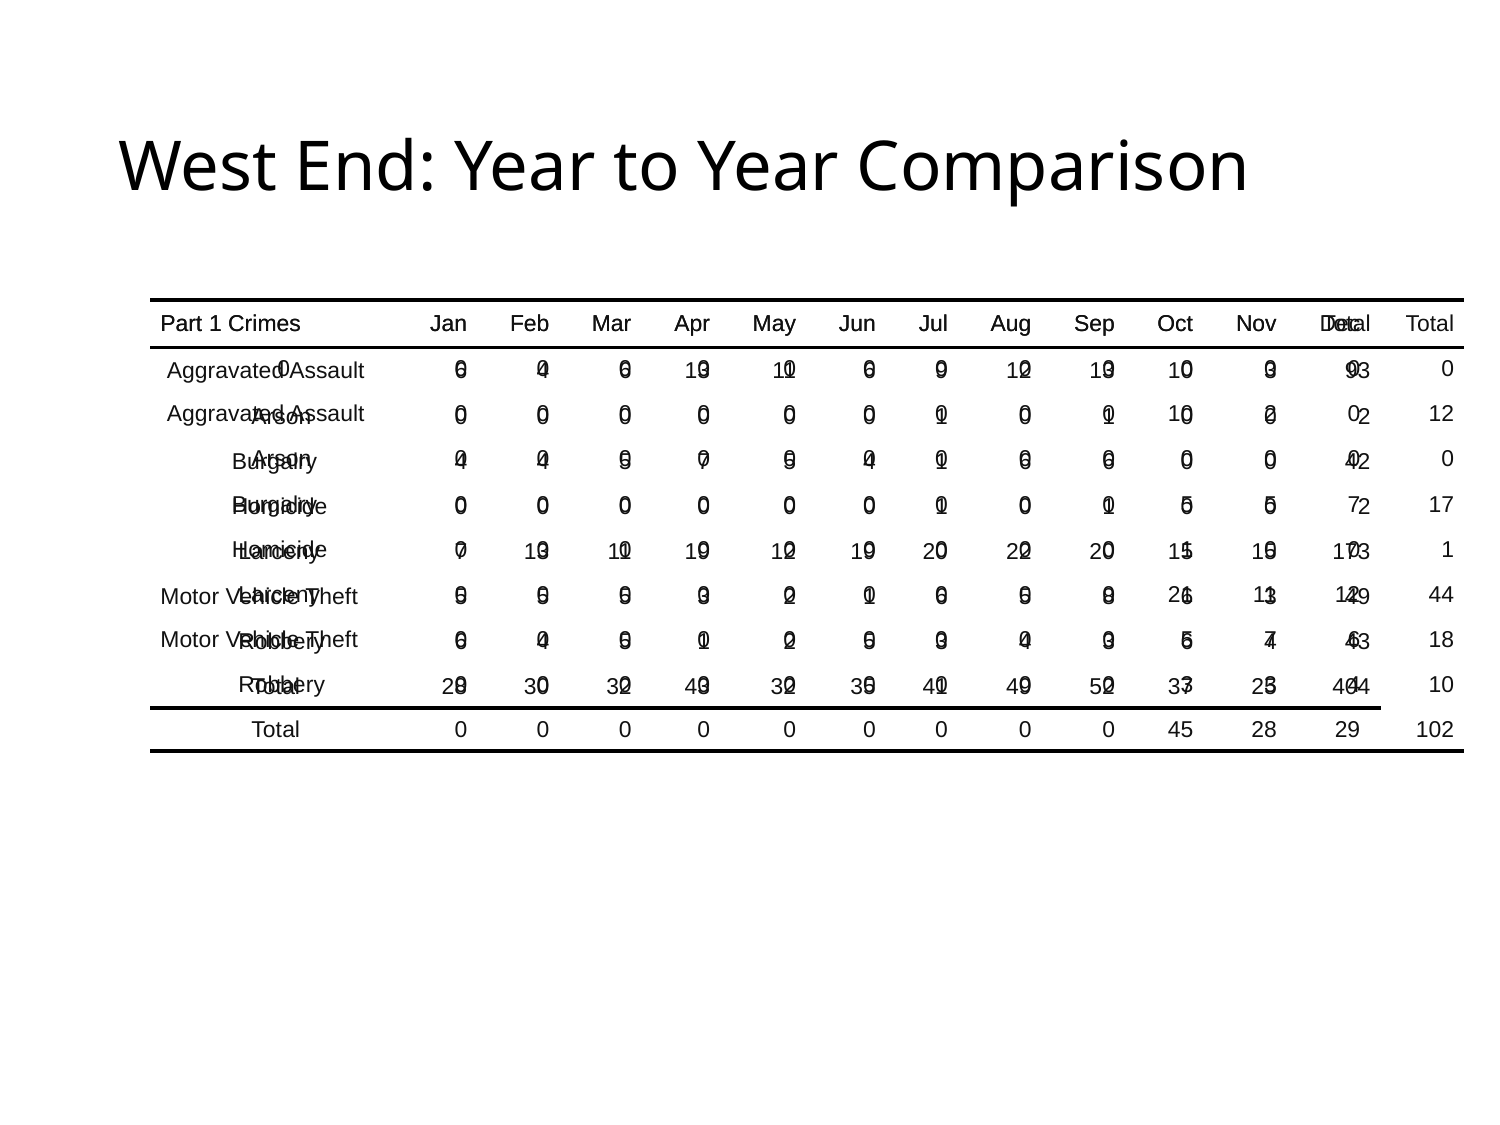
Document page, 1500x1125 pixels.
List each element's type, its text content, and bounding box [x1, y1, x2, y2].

table_cell 173 [1287, 528, 1381, 575]
table_cell 0 [478, 710, 560, 749]
table_cell 0 [1204, 485, 1287, 528]
table_cell 13 [478, 528, 560, 575]
table_cell 2 [1287, 395, 1381, 438]
table_cell 0 [1125, 395, 1204, 438]
table_cell 52 [1042, 665, 1125, 706]
table_header Aug [958, 302, 1042, 346]
table_cell 13 [642, 349, 720, 395]
table_cell 42 [1287, 438, 1381, 485]
table_cell 0 [720, 395, 807, 438]
table_cell 4 [398, 438, 478, 485]
table_cell 29 [1287, 710, 1371, 749]
table_cell 0 [807, 485, 886, 528]
table_header May [720, 302, 807, 346]
table_cell 0 [560, 710, 642, 749]
table_cell 93 [1287, 349, 1381, 395]
table_cell 30 [478, 665, 560, 706]
table_cell 0 [958, 395, 1042, 438]
table_cell 3 [1204, 575, 1287, 618]
table_cell 3 [642, 575, 720, 618]
table_cell 4 [1204, 618, 1287, 665]
table_cell 5 [560, 575, 642, 618]
table_cell 5 [398, 575, 478, 618]
table_cell Total [150, 710, 398, 749]
table_cell 11 [720, 349, 807, 395]
table_cell 1 [1381, 528, 1464, 571]
table_cell 1 [1042, 485, 1125, 528]
table_cell 0 [478, 485, 560, 528]
table_header Mar [560, 302, 642, 346]
table_cell 0 [398, 485, 478, 528]
table_cell 6 [560, 349, 642, 395]
table_cell 6 [1125, 575, 1204, 618]
table_cell 0 [807, 395, 886, 438]
table_header Sep [1042, 302, 1125, 346]
table_cell 32 [560, 665, 642, 706]
table_header Jun [807, 302, 886, 346]
table_cell 0 [958, 485, 1042, 528]
table_cell 0 [807, 710, 886, 749]
table_cell 5 [560, 438, 642, 485]
table_cell 4 [807, 438, 886, 485]
table_cell 0 [886, 710, 958, 749]
table_header Jul [886, 302, 958, 346]
table_cell 1 [886, 438, 958, 485]
table_cell 43 [1287, 618, 1381, 665]
table_cell 6 [807, 349, 886, 395]
table_cell 0 [1381, 438, 1464, 480]
table_cell 0 [478, 395, 560, 438]
table_cell 17 [1381, 480, 1464, 528]
table_cell 1 [886, 395, 958, 438]
table_cell 2 [720, 575, 807, 618]
table_cell 15 [1204, 528, 1287, 575]
table_header Part 1 Crimes [150, 302, 398, 346]
table_cell 1 [1042, 395, 1125, 438]
table_cell Robbery [150, 618, 398, 665]
table_cell 37 [1125, 665, 1204, 706]
table_header Apr [642, 302, 720, 346]
table_header Nov [1204, 302, 1287, 346]
table_cell 8 [1042, 575, 1125, 618]
table_cell 10 [1381, 661, 1464, 708]
table_cell 0 [642, 485, 720, 528]
table_cell 1 [807, 575, 886, 618]
table_cell 4 [478, 618, 560, 665]
table_cell 49 [1287, 575, 1381, 618]
table_cell 11 [560, 528, 642, 575]
table_cell 5 [807, 618, 886, 665]
table_cell 13 [1042, 349, 1125, 395]
table_cell Total [150, 665, 398, 706]
title West End: Year to Year Comparison [103, 59, 1397, 278]
table_cell 3 [1204, 349, 1287, 395]
table_cell 12 [1381, 390, 1464, 438]
table_cell 20 [1042, 528, 1125, 575]
table_cell Arson [150, 395, 398, 438]
table_cell 5 [720, 438, 807, 485]
table_cell 6 [1042, 438, 1125, 485]
table_cell 28 [398, 665, 478, 706]
table_header Jan [398, 302, 478, 346]
table_header Feb [478, 302, 560, 346]
table_cell 44 [1381, 571, 1464, 618]
table_cell 7 [642, 438, 720, 485]
table_cell 4 [478, 349, 560, 395]
table_cell 1 [642, 618, 720, 665]
table_cell 5 [958, 575, 1042, 618]
table_cell 43 [642, 665, 720, 706]
table_cell 12 [720, 528, 807, 575]
table_cell 45 [1125, 710, 1204, 749]
table_cell 0 [398, 395, 478, 438]
table_cell 9 [886, 349, 958, 395]
table_cell 0 [560, 485, 642, 528]
table_cell 6 [398, 349, 478, 395]
table_cell 3 [1042, 618, 1125, 665]
table_cell 10 [1125, 349, 1204, 395]
table_cell 404 [1287, 665, 1381, 706]
table_cell 0 [1125, 485, 1204, 528]
table_cell 0 [720, 485, 807, 528]
table_cell 6 [886, 575, 958, 618]
table_cell 3 [886, 618, 958, 665]
table_cell Aggravated Assault [150, 349, 398, 395]
table_cell Homicide [150, 485, 398, 528]
table_cell 4 [958, 618, 1042, 665]
table_cell 0 [398, 710, 478, 749]
table_cell Burgalry [150, 438, 398, 485]
table_cell 0 [1204, 438, 1287, 485]
table_cell 2 [1287, 485, 1381, 528]
table_cell 0 [1042, 710, 1125, 749]
table_cell 19 [807, 528, 886, 575]
table_cell 0 [958, 710, 1042, 749]
table_cell 32 [720, 665, 807, 706]
table_cell Larceny [150, 528, 398, 575]
table_header Oct [1125, 302, 1204, 346]
table_cell 6 [958, 438, 1042, 485]
table_cell Motor Vehicle Theft [150, 575, 398, 618]
table_cell 49 [958, 665, 1042, 706]
table_cell 5 [560, 618, 642, 665]
table_cell 19 [642, 528, 720, 575]
table_cell 25 [1204, 665, 1287, 706]
table_cell 0 [1125, 438, 1204, 485]
table_cell 20 [886, 528, 958, 575]
table_header Total [1287, 302, 1381, 346]
table_cell 7 [398, 528, 478, 575]
table_cell 6 [398, 618, 478, 665]
table_cell 0 [642, 395, 720, 438]
table_cell 15 [1125, 528, 1204, 575]
table_cell 18 [1381, 618, 1464, 661]
table_cell 0 [642, 710, 720, 749]
table_cell 4 [478, 438, 560, 485]
table_cell 28 [1204, 710, 1287, 749]
table_header Total [1381, 302, 1464, 346]
table_cell 1 [886, 485, 958, 528]
table_cell 0 [560, 395, 642, 438]
table_cell 22 [958, 528, 1042, 575]
table_cell 35 [807, 665, 886, 706]
table_cell 6 [1125, 618, 1204, 665]
table_cell 5 [478, 575, 560, 618]
table_cell 12 [958, 349, 1042, 395]
table_cell 102 [1371, 708, 1464, 749]
table_cell 0 [1204, 395, 1287, 438]
table_cell 0 [720, 710, 807, 749]
table_cell 0 [1381, 349, 1464, 390]
table_cell 41 [886, 665, 958, 706]
table_cell 2 [720, 618, 807, 665]
